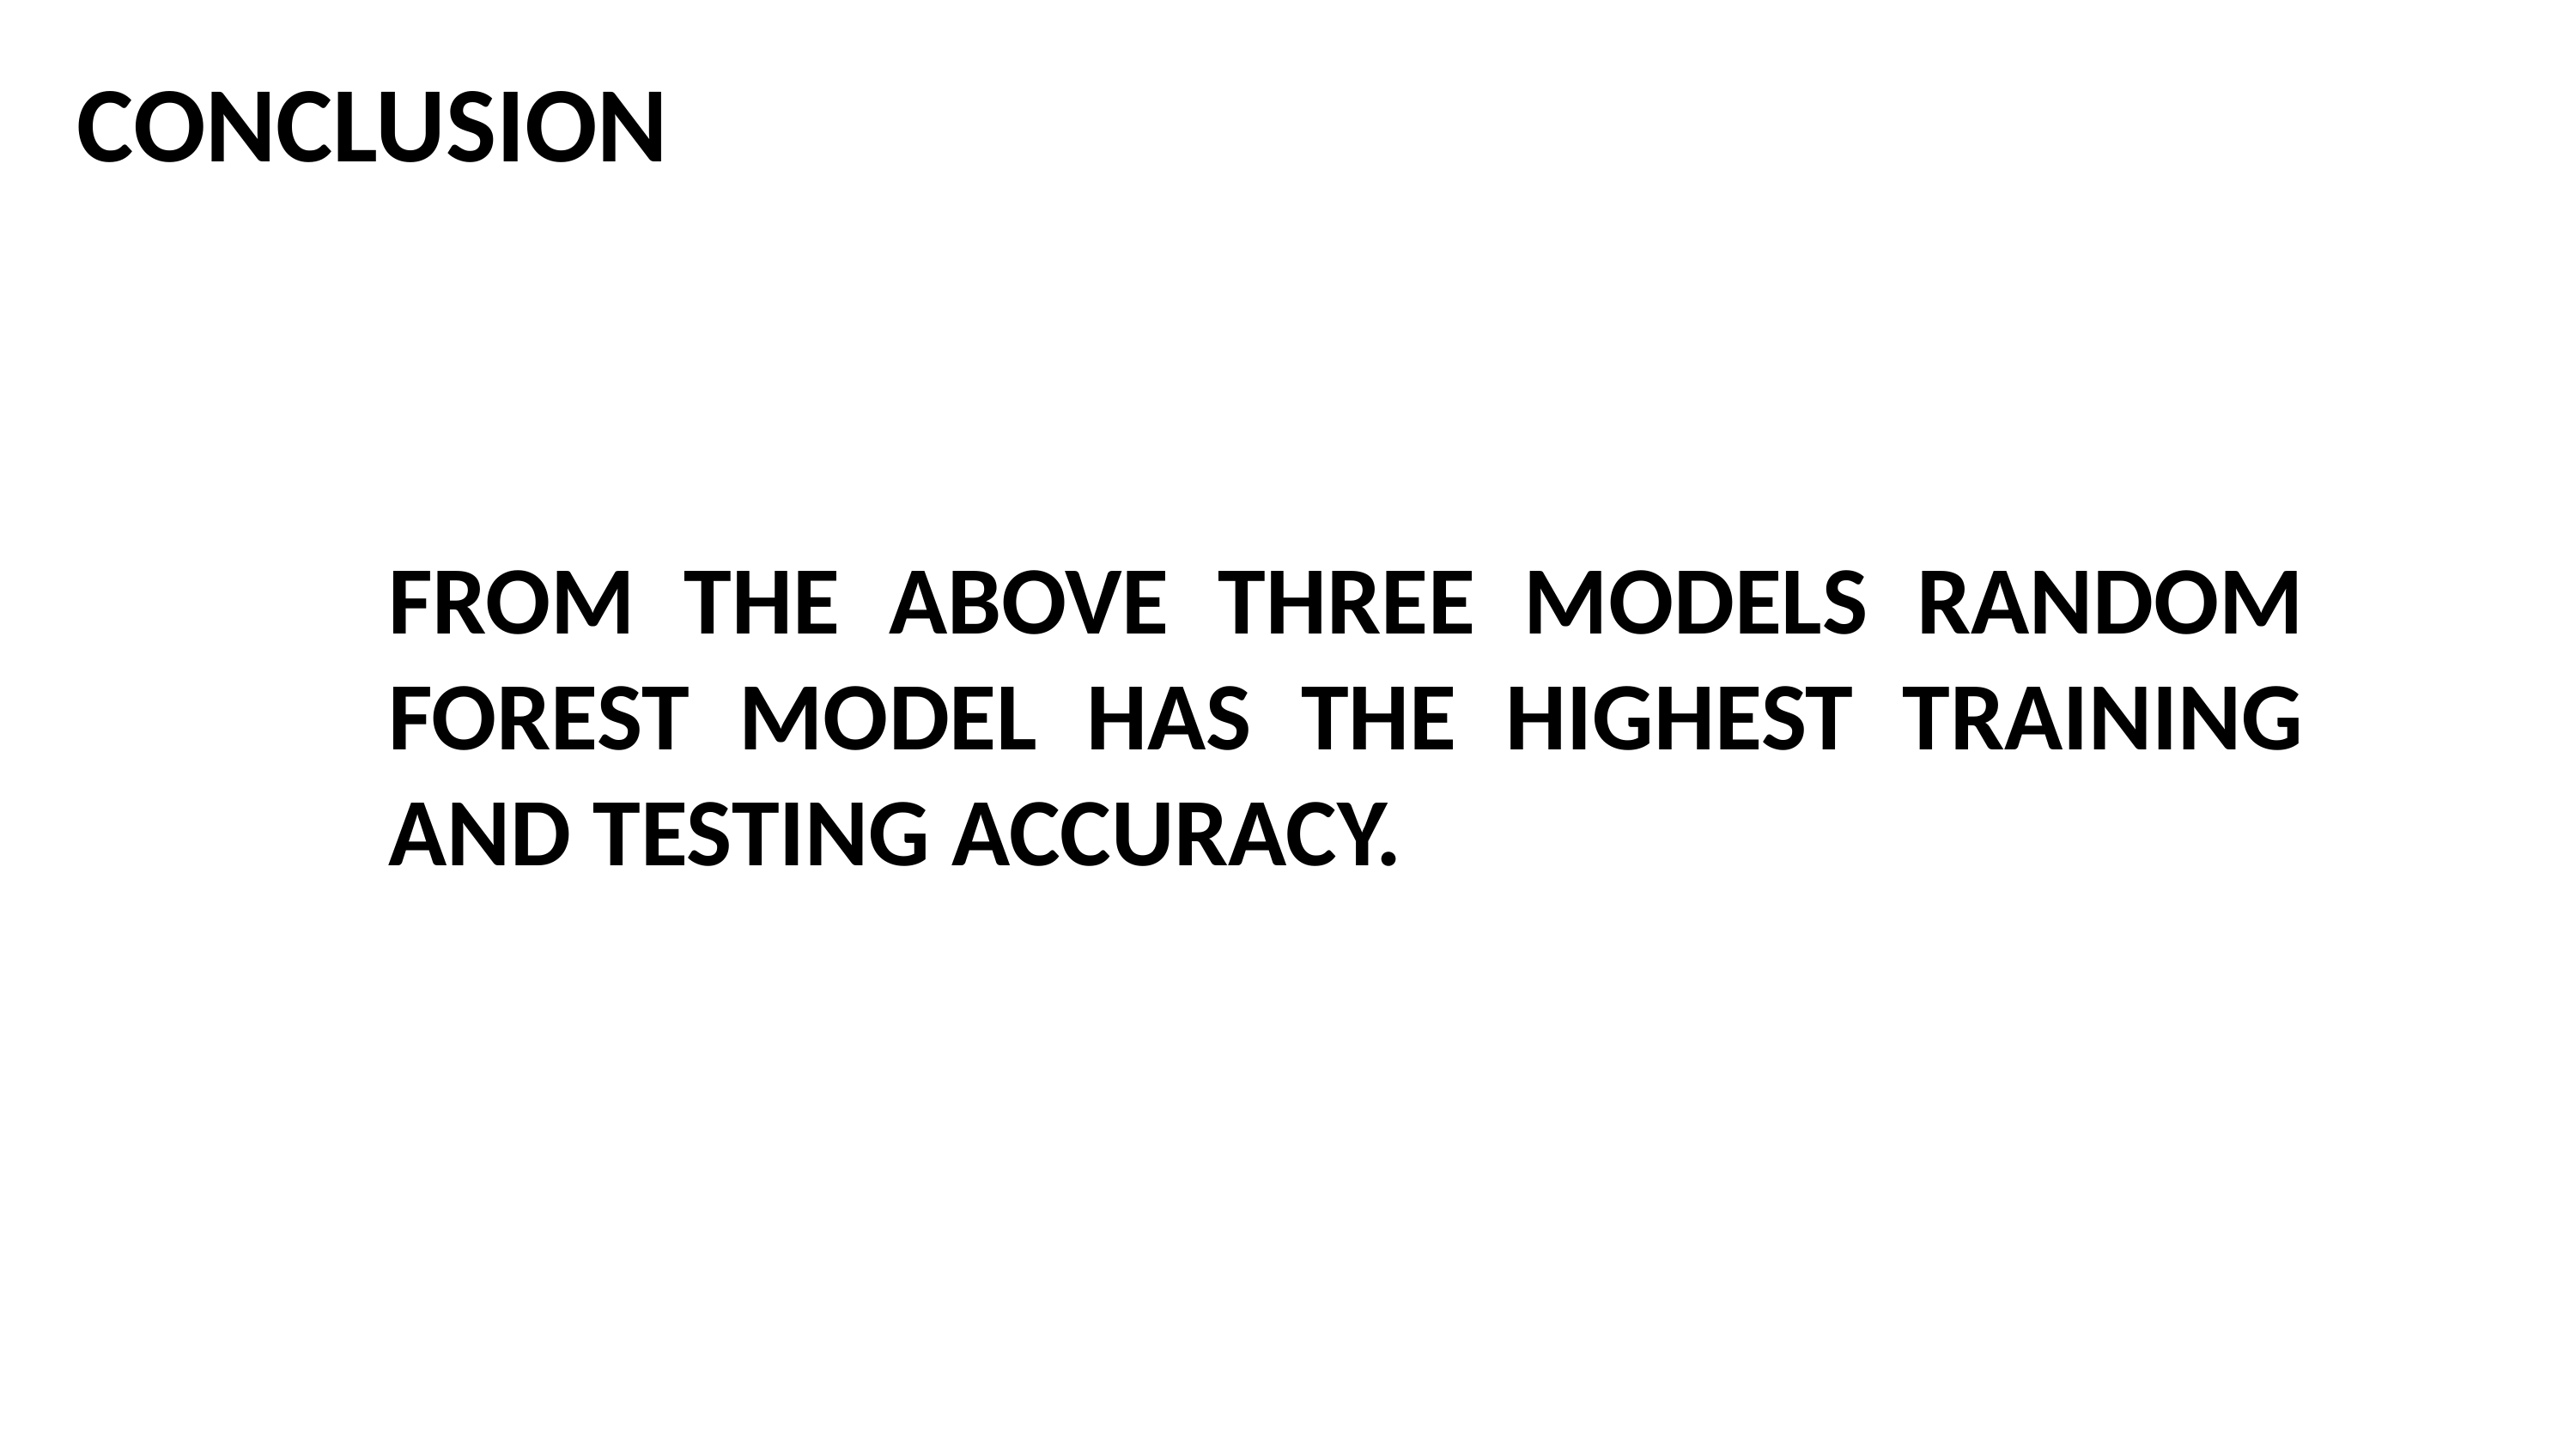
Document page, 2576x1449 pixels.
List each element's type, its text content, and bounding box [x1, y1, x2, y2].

text_box FROM THE ABOVE THREE MODELS RANDOM FOREST MODEL HAS THE HIGHEST TRAINING AND TESTING ACCURACY. [375, 530, 2318, 892]
text_box CONCLUSION [64, 48, 999, 190]
